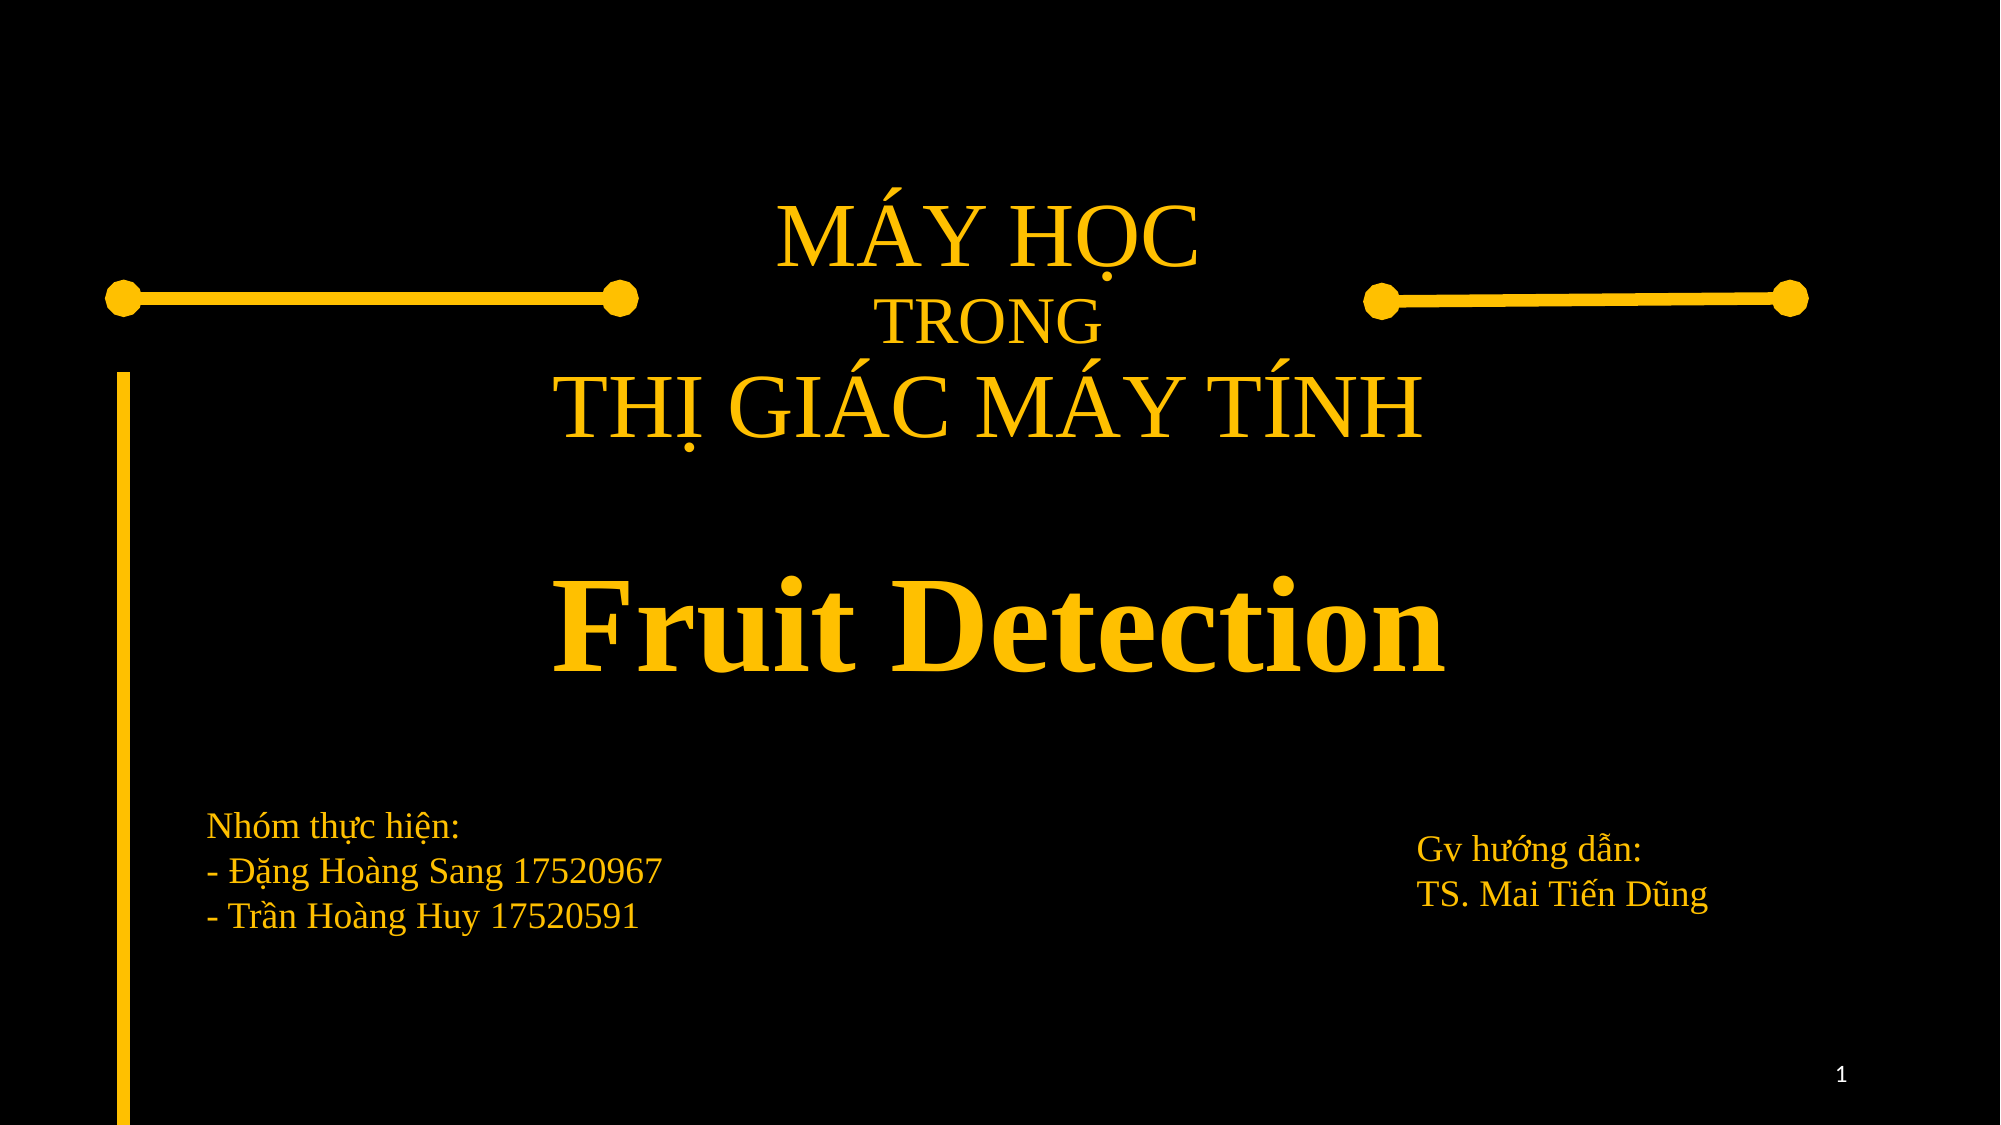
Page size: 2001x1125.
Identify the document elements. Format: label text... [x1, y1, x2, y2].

slide_number 1 [1412, 1042, 1863, 1103]
subtitle Fruit Detection [491, 545, 1509, 870]
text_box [1381, 298, 1791, 302]
title MÁY HỌC TRONG THỊ GIÁC MÁY TÍNH [238, 73, 1739, 465]
text_box Nhóm thực hiện: - Đặng Hoàng Sang 17520967 - Trần Hoàng Huy 17520591 [191, 793, 768, 944]
text_box Gv hướng dẫn: TS. Mai Tiến Dũng [1401, 816, 1770, 921]
